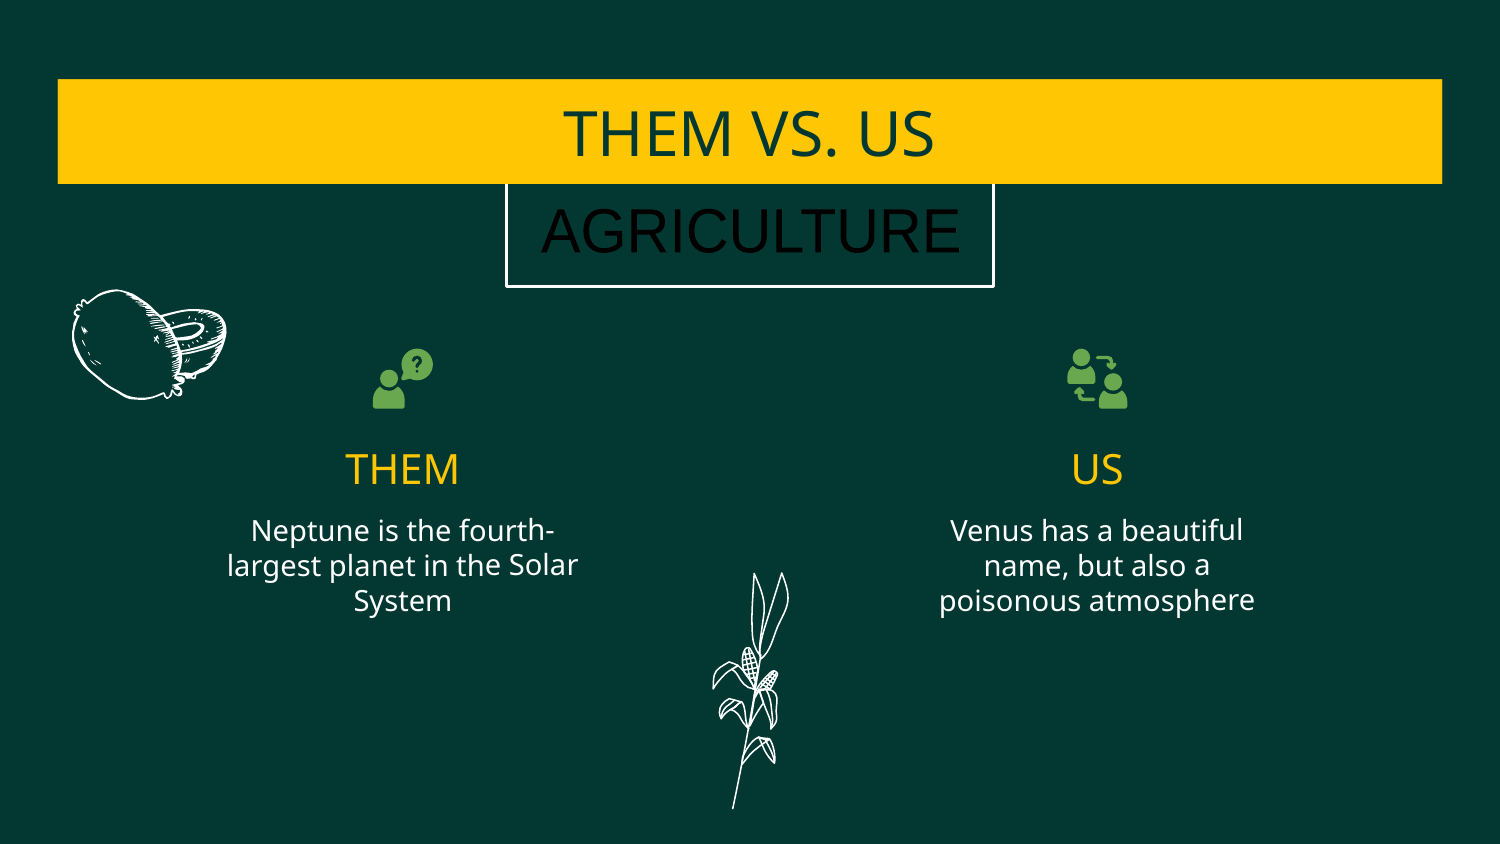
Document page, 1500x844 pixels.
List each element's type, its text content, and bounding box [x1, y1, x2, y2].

subtitle Neptune is the fourth-largest planet in the Solar System [206, 496, 600, 657]
title THEM VS. US [116, 79, 1383, 174]
subtitle Venus has a beautiful name, but also a poisonous atmosphere [900, 496, 1294, 657]
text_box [1066, 348, 1128, 409]
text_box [372, 348, 434, 409]
text_box [57, 79, 1443, 184]
text_box [506, 184, 994, 287]
title US [900, 424, 1294, 497]
title THEM [206, 424, 600, 510]
